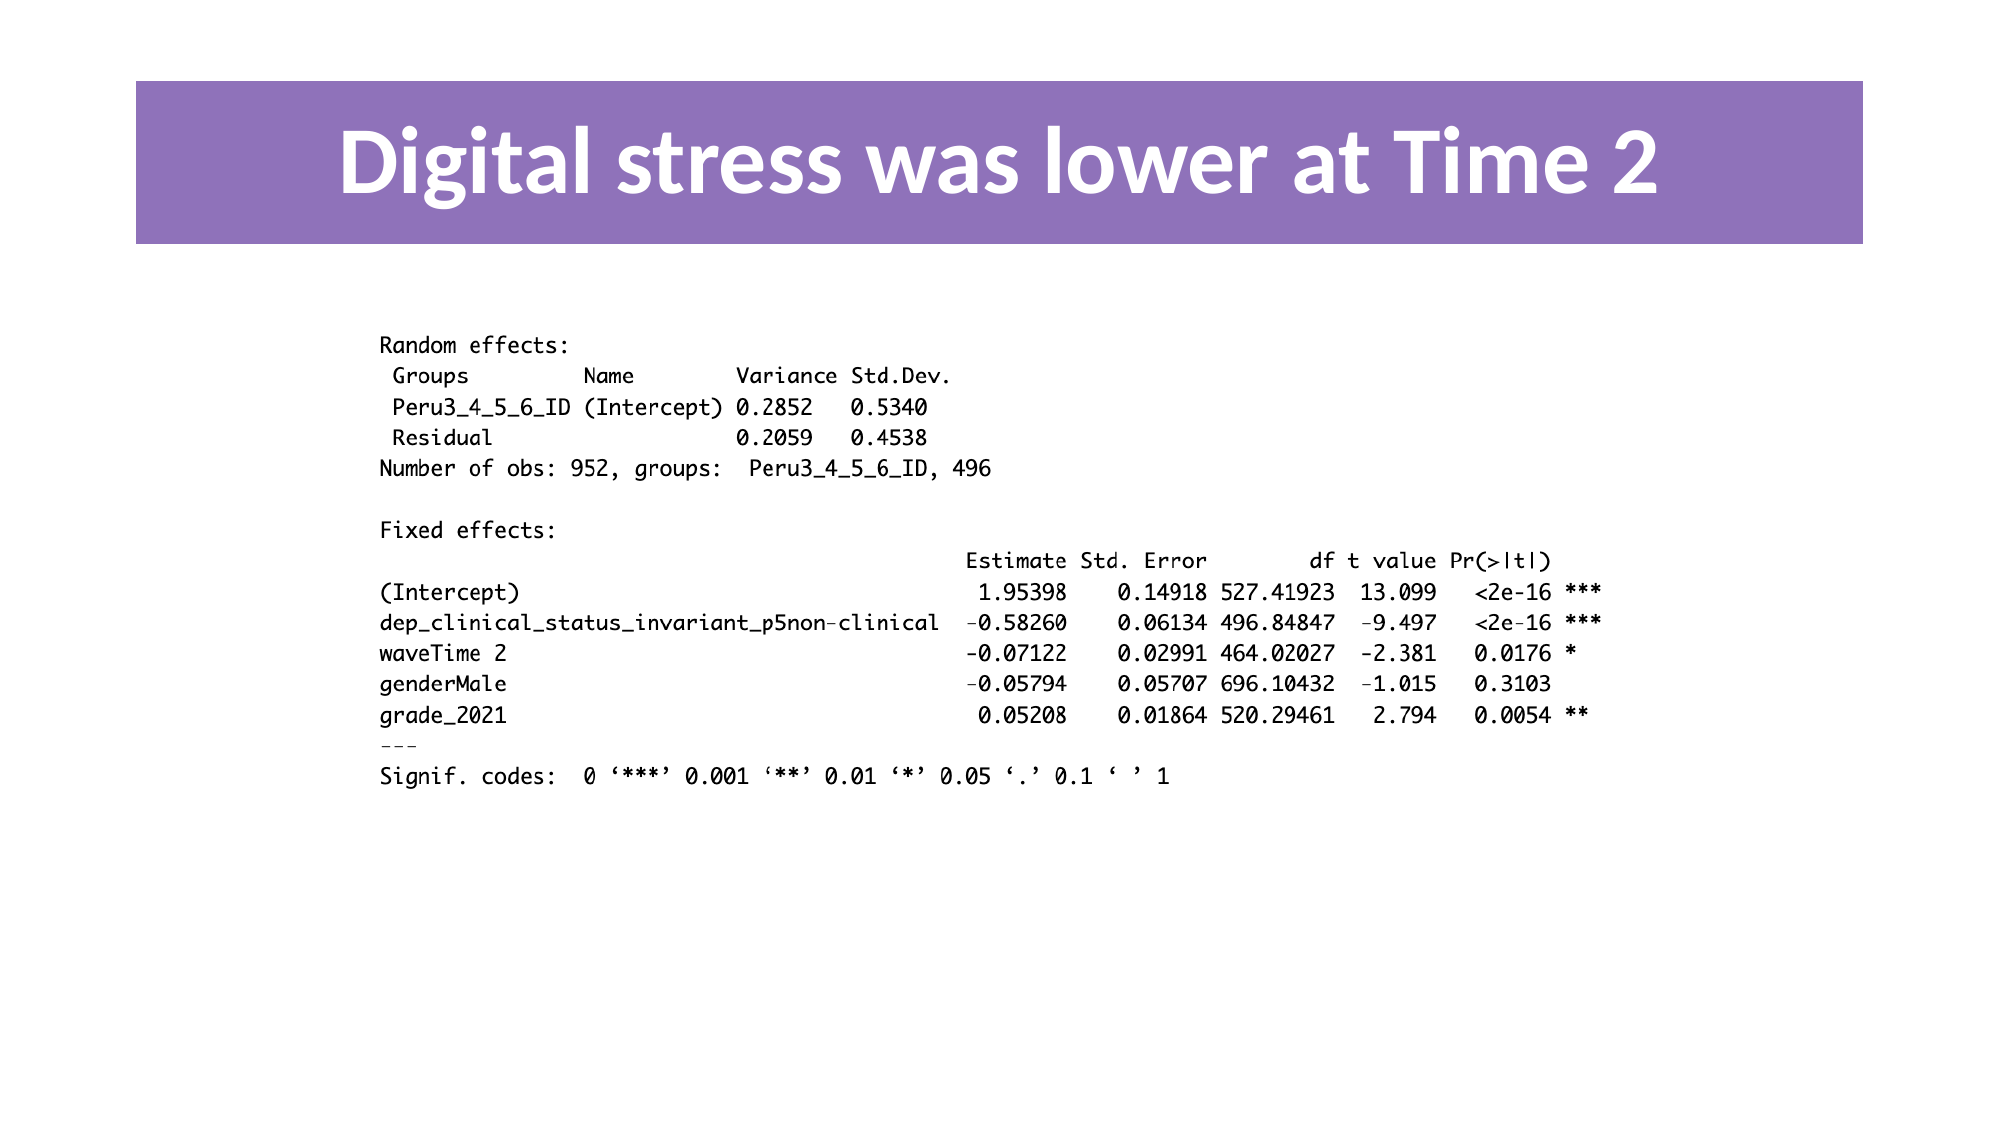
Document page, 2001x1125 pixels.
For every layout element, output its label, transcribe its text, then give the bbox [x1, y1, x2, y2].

picture [362, 316, 1638, 809]
title Digital stress was lower at Time 2 [137, 82, 1863, 244]
